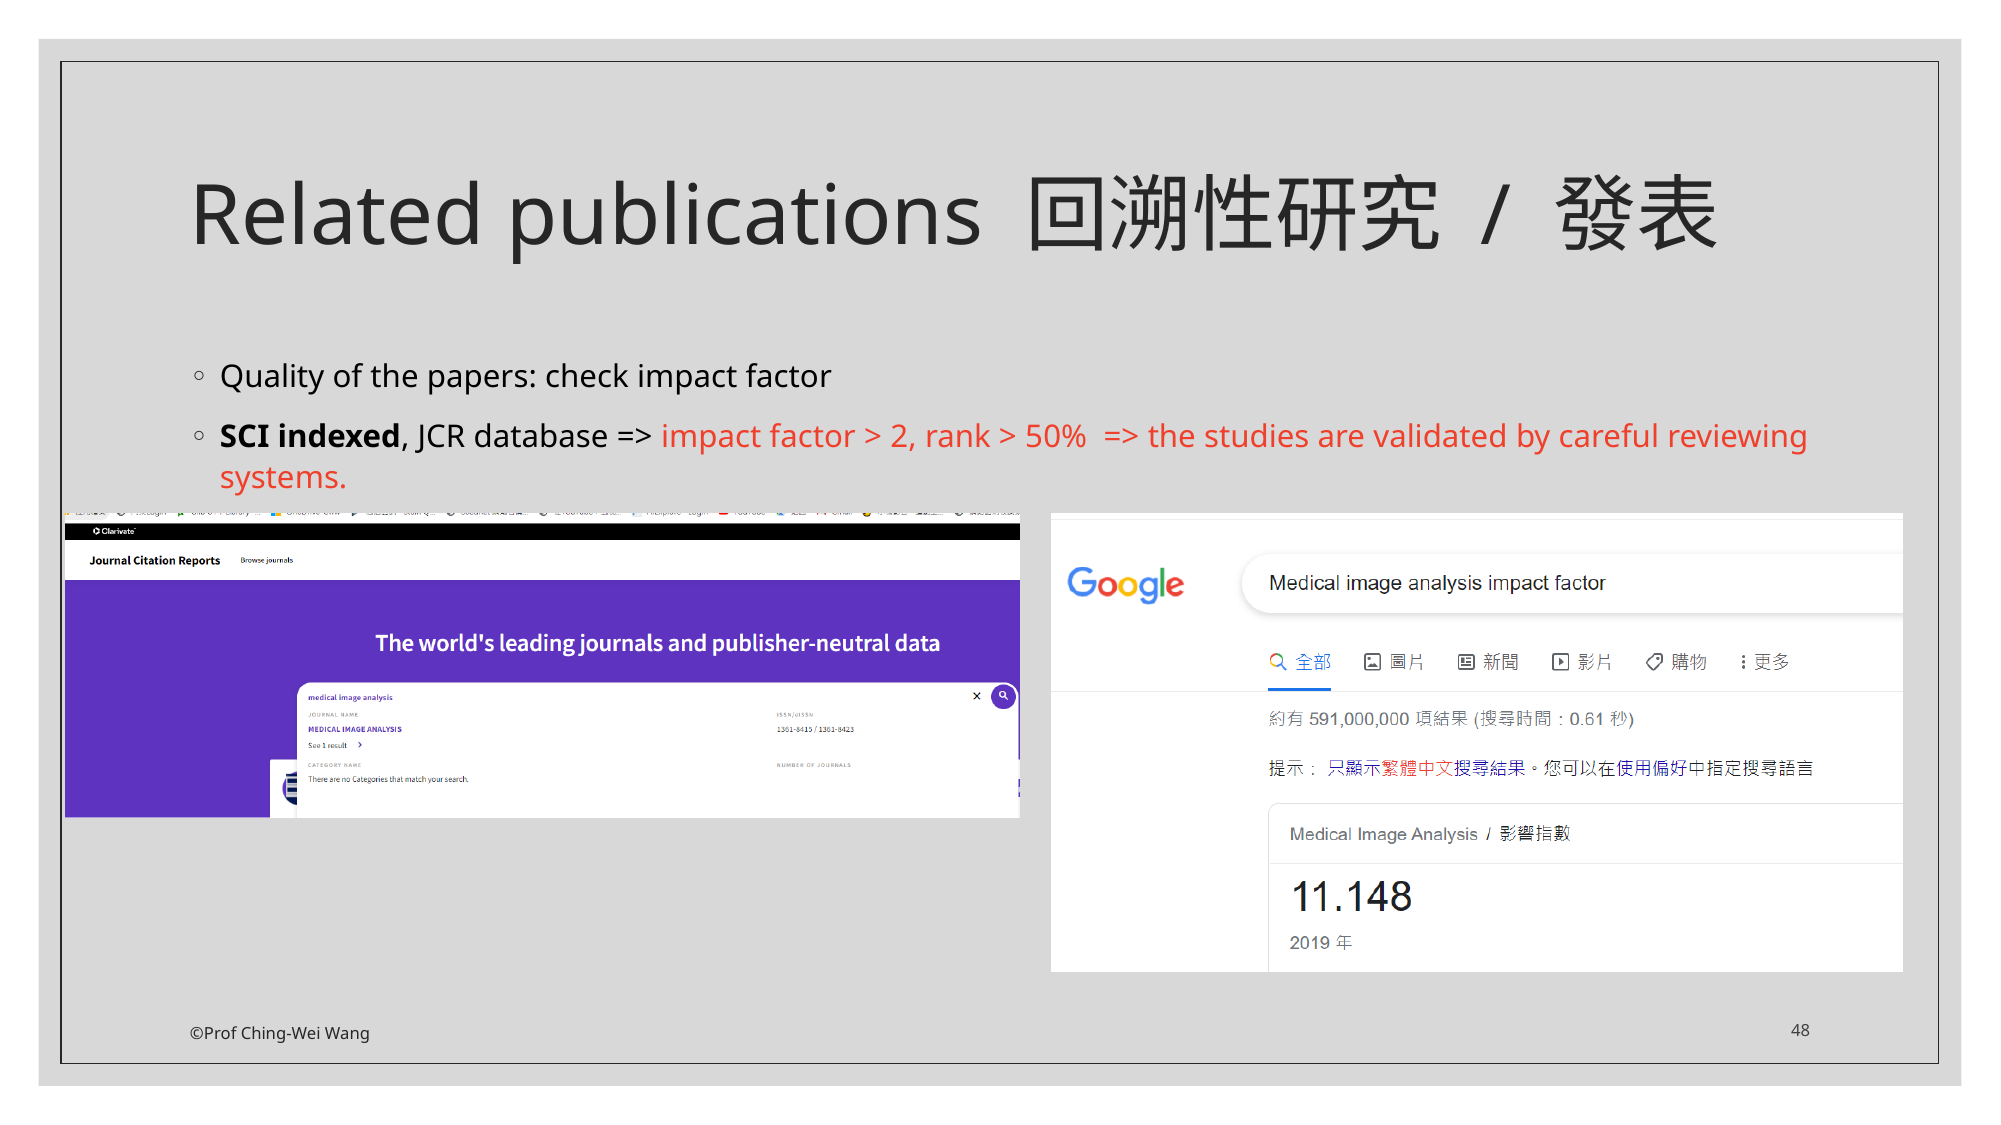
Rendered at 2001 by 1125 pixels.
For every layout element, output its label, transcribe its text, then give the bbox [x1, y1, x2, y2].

title Related publications 回溯性研究 / 發表 [174, 105, 1825, 331]
list Quality of the papers: check impact factor SCI indexed, JCR database => impact factor > 2, rank > 50% => the studies are validated by careful reviewing systems. [174, 345, 1935, 977]
picture [1051, 513, 1903, 972]
footer ©Prof Ching-Wei Wang [174, 990, 1130, 1050]
slide_number 48 [1687, 990, 1825, 1050]
picture [65, 513, 1020, 818]
